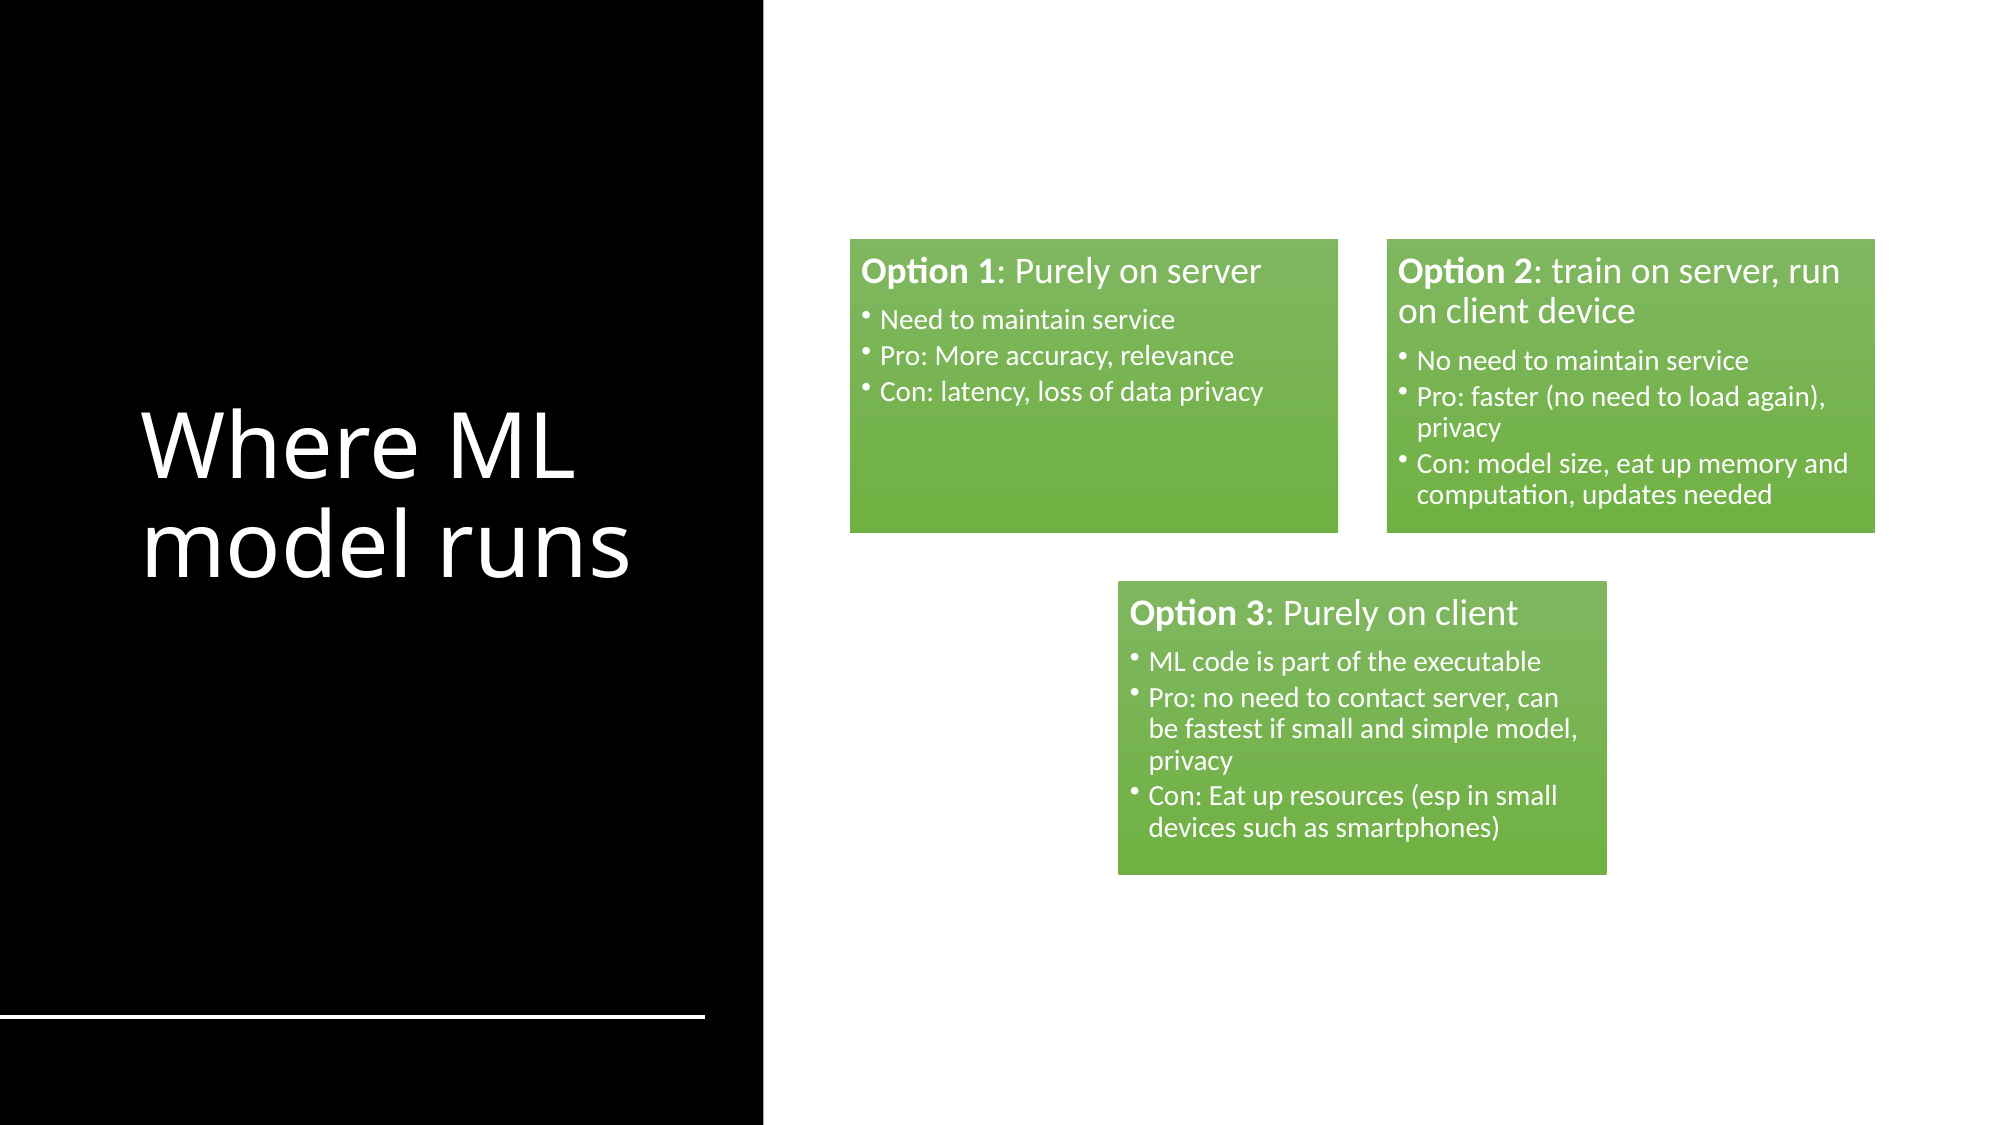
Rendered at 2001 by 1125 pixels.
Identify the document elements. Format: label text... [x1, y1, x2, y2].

text_box [0, 0, 764, 1125]
title Where ML model runs [125, 91, 711, 905]
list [849, 93, 1875, 1022]
